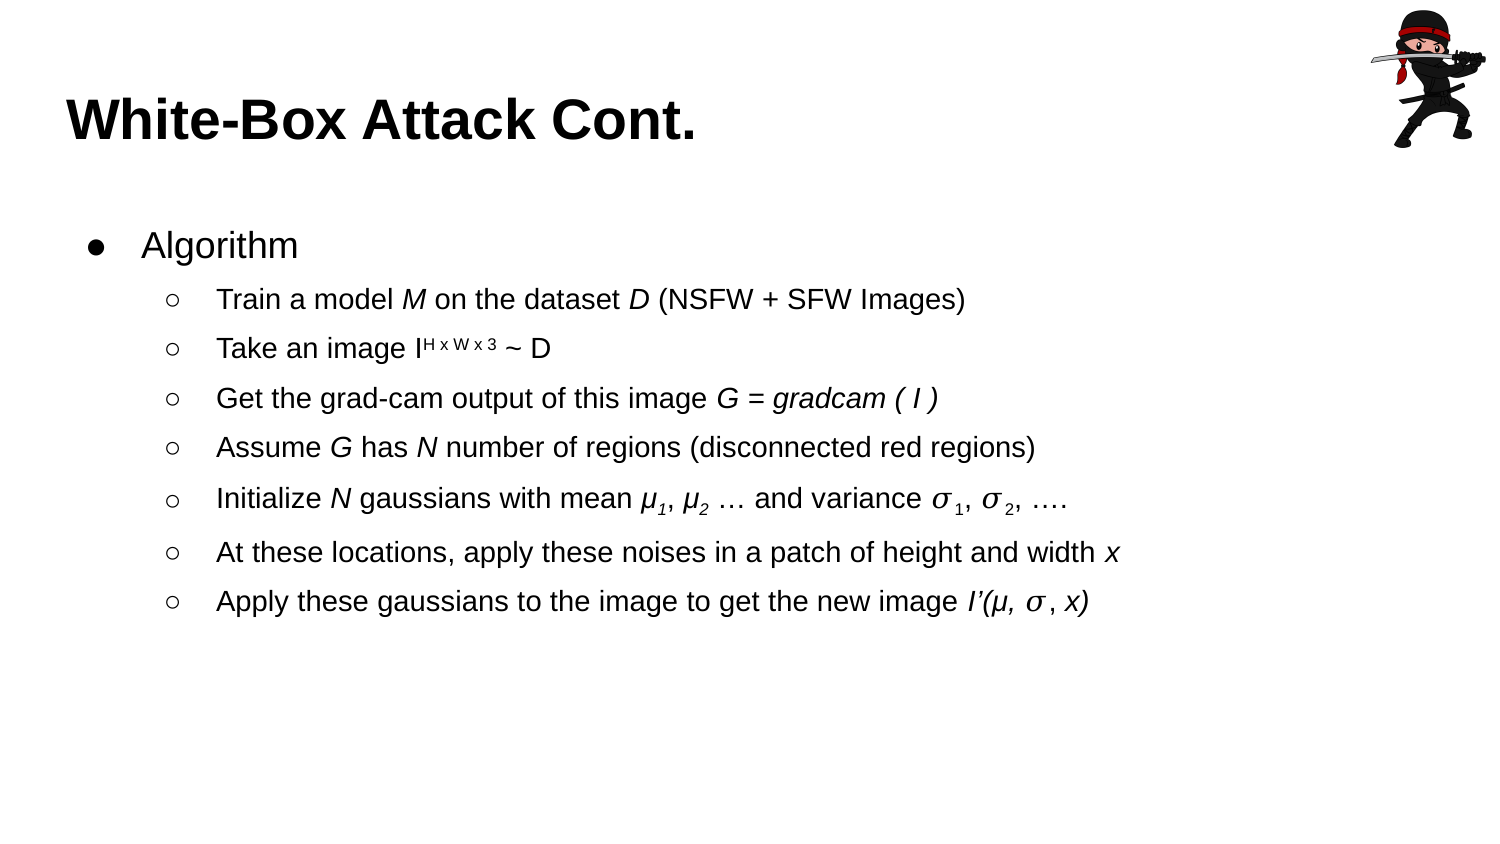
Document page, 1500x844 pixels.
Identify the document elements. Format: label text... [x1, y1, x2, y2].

list Algorithm Train a model M on the dataset D (NSFW + SFW Images) Take an image IH x W x 3 ~ D Get the grad-cam output of this image G = gradcam ( I ) Assume G has N number of regions (disconnected red regions) Initialize N gaussians with mean μ1, μ2 … and variance 𝜎1, 𝜎2, …. At these locations, apply these noises in a patch of height and width x Apply these gaussians to the image to get the new image I’(μ, 𝜎, x) [51, 189, 1449, 750]
title White-Box Attack Cont. [51, 72, 1449, 167]
picture [1357, 0, 1500, 156]
